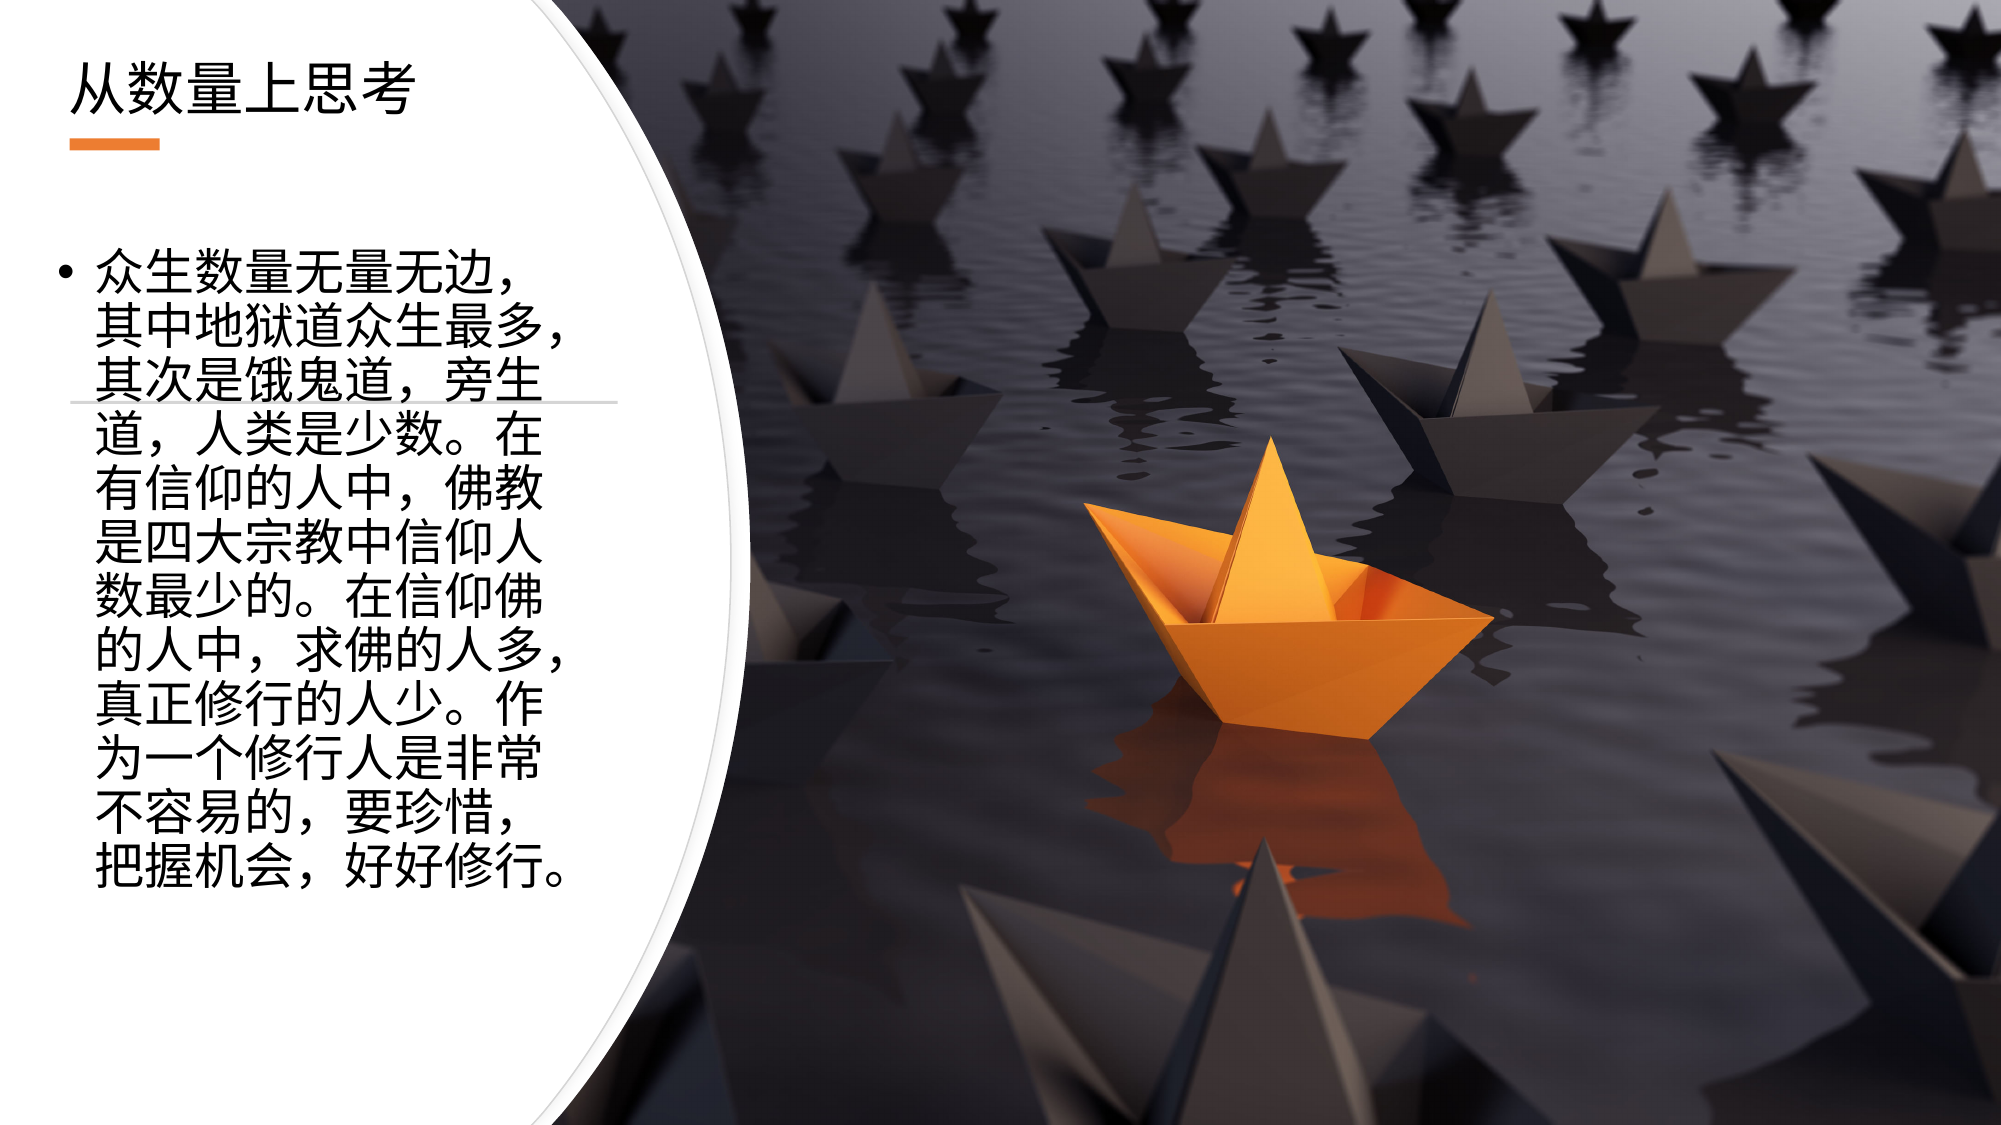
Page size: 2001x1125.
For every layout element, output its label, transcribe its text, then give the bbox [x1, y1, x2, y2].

text_box [0, 0, 551, 1125]
text_box [69, 137, 161, 151]
title 从数量上思考 [53, 0, 551, 131]
list 众生数量无量无边，其中地狱道众生最多，其次是饿鬼道，旁生道，人类是少数。在有信仰的人中，佛教是四大宗教中信仰人数最少的。在信仰佛的人中，求佛的人多，真正修行的人少。作为一个修行人是非常不容易的，要珍惜，把握机会，好好修行。 [42, 239, 551, 1017]
text_box [545, 1118, 551, 1125]
picture [551, 0, 2001, 1125]
